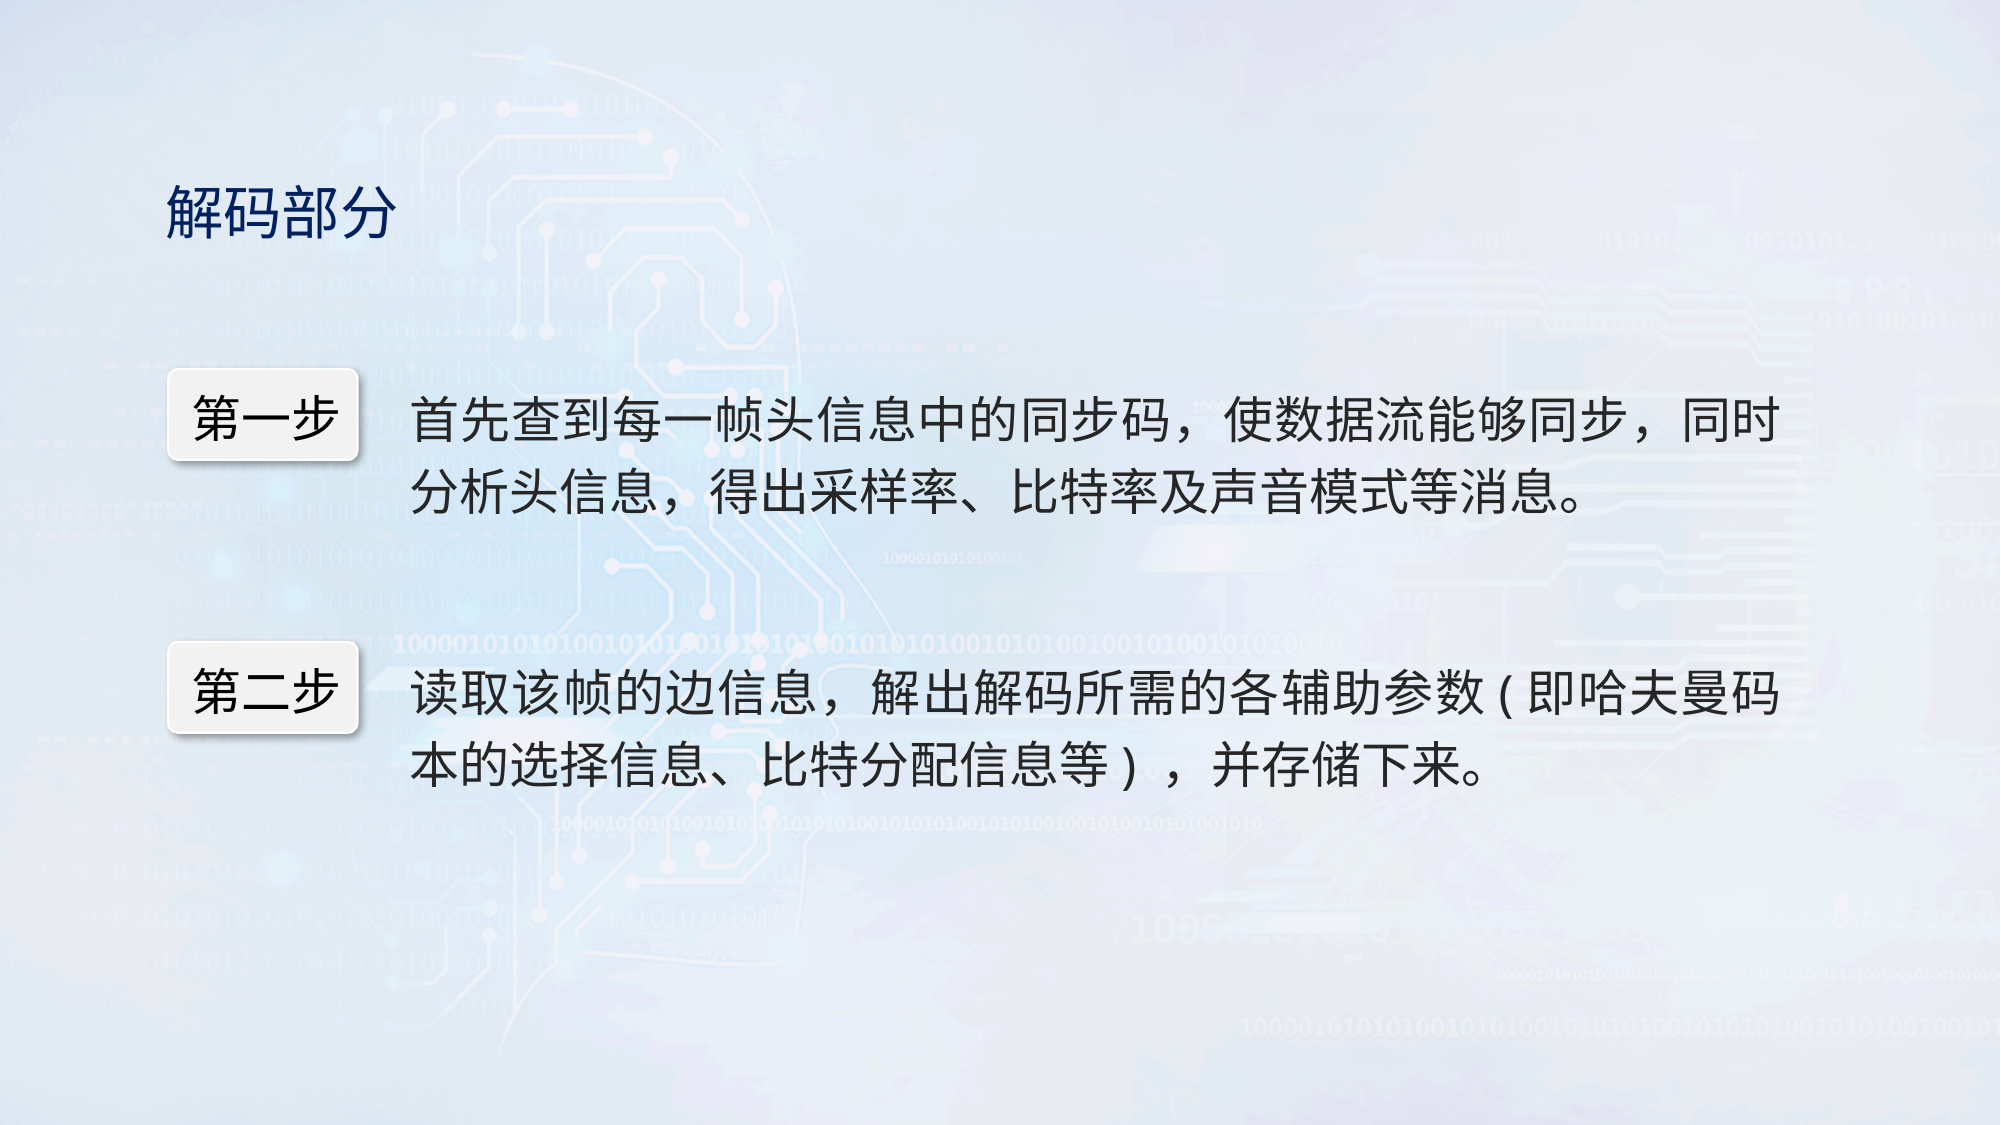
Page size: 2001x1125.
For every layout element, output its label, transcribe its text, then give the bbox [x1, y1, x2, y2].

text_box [168, 641, 363, 733]
text_box 读取该帧的边信息，解出解码所需的各辅助参数(即哈夫曼码本的选择信息、比特分配信息等) ，并存储下来。 [394, 641, 1797, 801]
text_box 解码部分 [150, 169, 414, 254]
text_box 首先查到每一帧头信息中的同步码，使数据流能够同步，同时分析头信息，得出采样率、比特率及声音模式等消息。 [394, 368, 1797, 528]
picture [0, 0, 2000, 1125]
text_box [168, 369, 363, 460]
